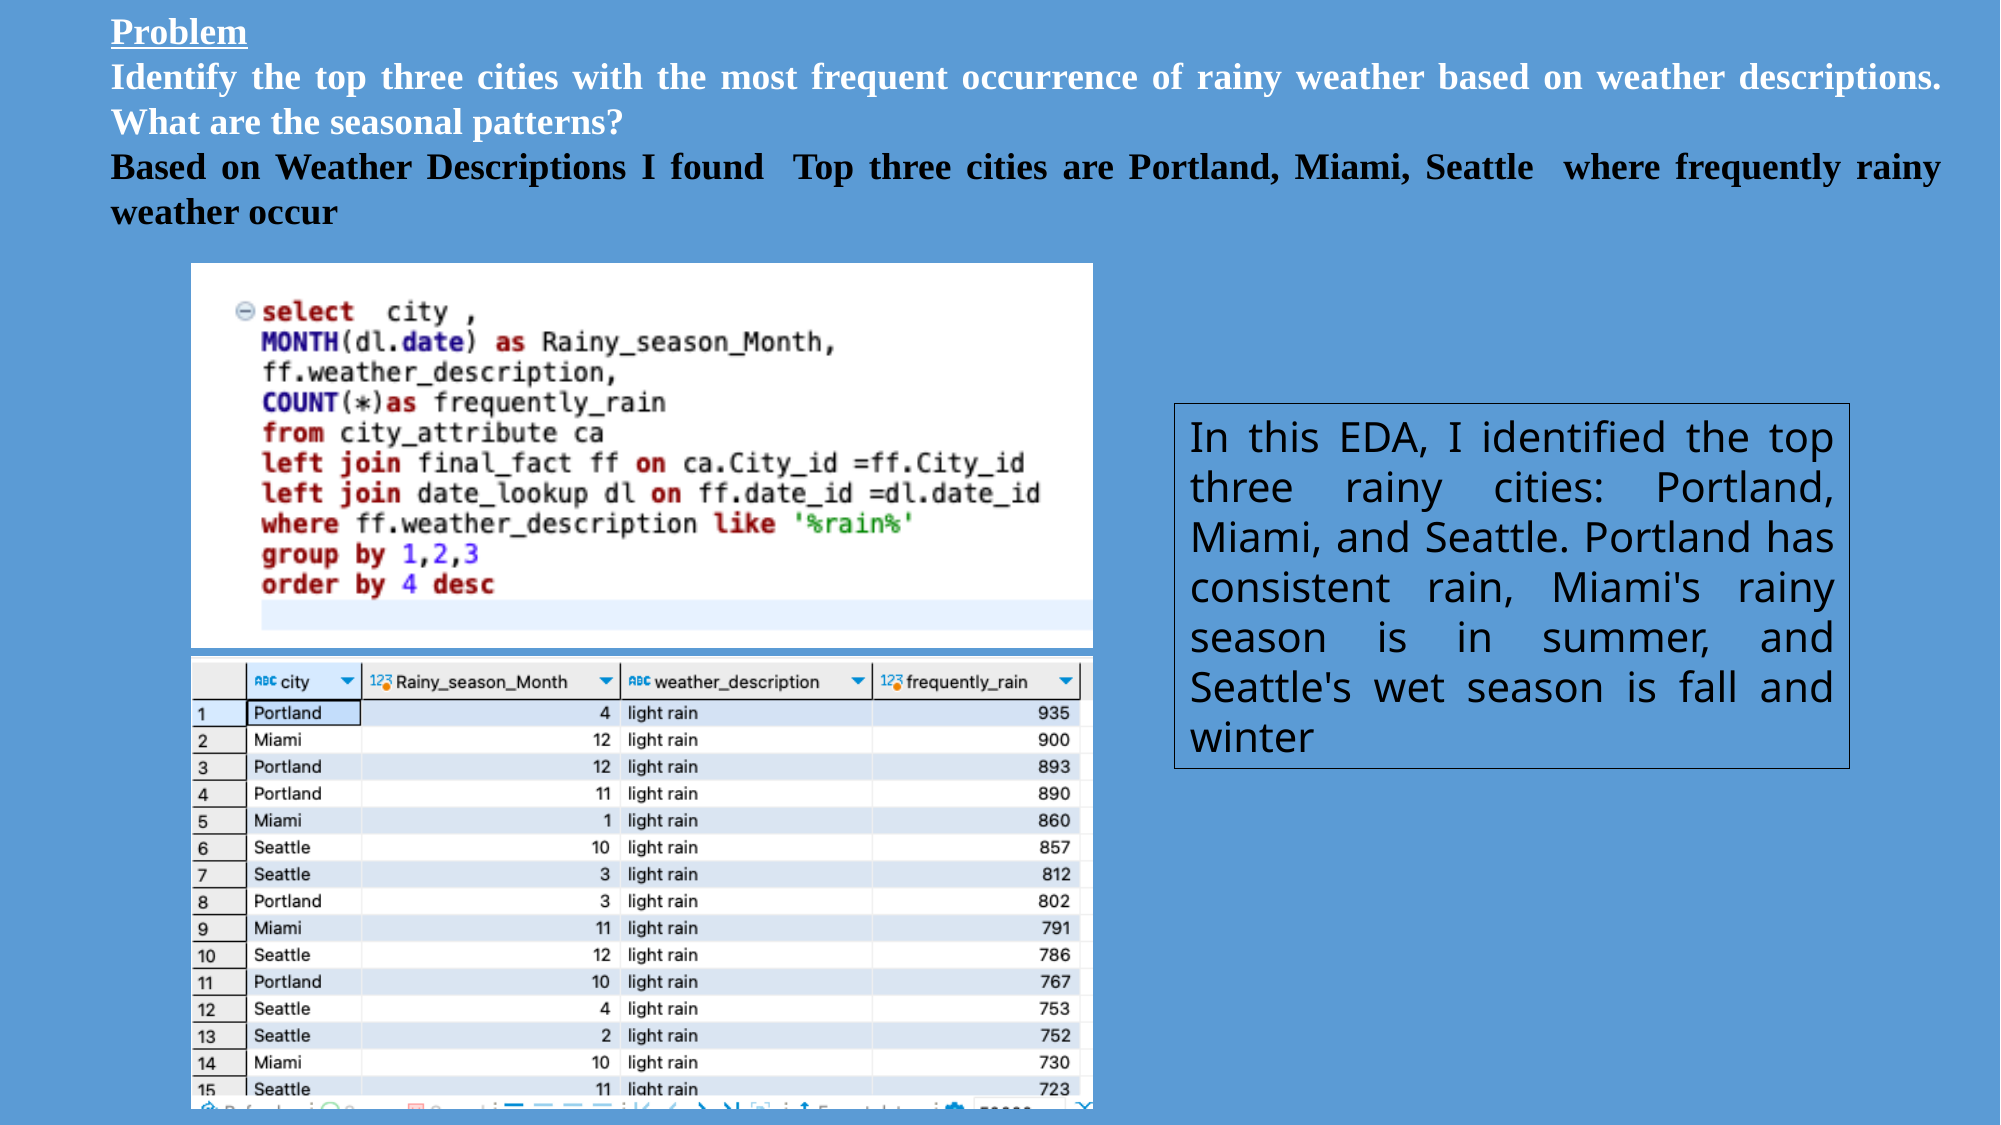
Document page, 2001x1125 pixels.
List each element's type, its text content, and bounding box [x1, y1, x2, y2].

picture [191, 656, 1093, 1109]
picture [191, 263, 1093, 648]
text_box In this EDA, I identified the top three rainy cities: Portland, Miami, and Seattle. Portland has consistent rain, Miami's rainy season is in summer, and Seattle's wet season is fall and winter [1174, 403, 1850, 769]
text_box Problem Identify the top three cities with the most frequent occurrence of rainy weather based on weather descriptions. What are the seasonal patterns? Based on Weather Descriptions I found Top three cities are Portland, Miami, Seattle where frequently rainy weather occur [95, 0, 1959, 240]
